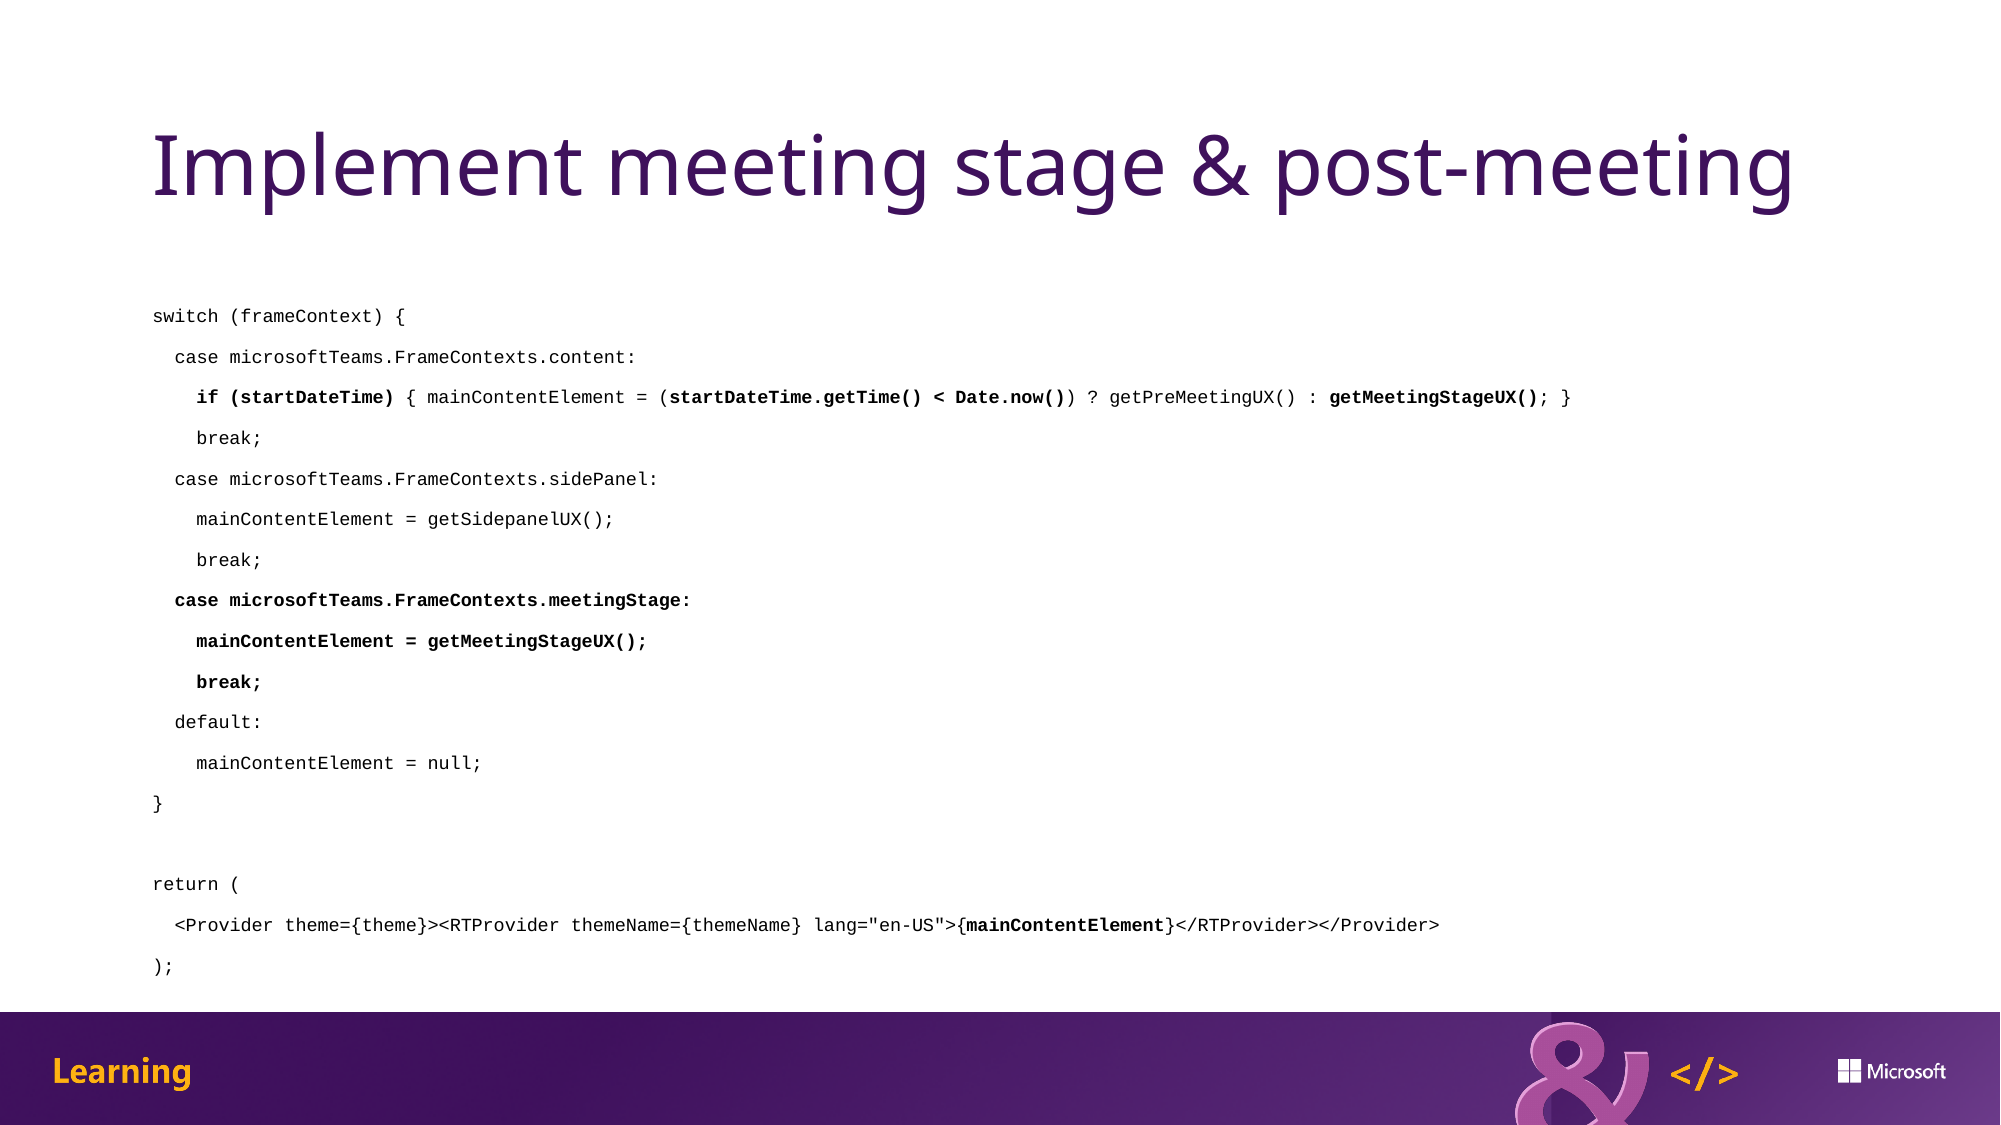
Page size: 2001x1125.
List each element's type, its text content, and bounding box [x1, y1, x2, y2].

list switch (frameContext) { case microsoftTeams.FrameContexts.content: if (startDateTime) { mainContentElement = (startDateTime.getTime() < Date.now()) ? getPreMeetingUX() : getMeetingStageUX(); } break; case microsoftTeams.FrameContexts.sidePanel: mainContentElement = getSidepanelUX(); break; case microsoftTeams.FrameContexts.meetingStage: mainContentElement = getMeetingStageUX(); break; default: mainContentElement = null; } return ( <Provider theme={theme}><RTProvider themeName={themeName} lang="en-US">{mainContentElement}</RTProvider></Provider> ); [137, 299, 1863, 990]
picture [0, 1012, 2000, 1125]
title Implement meeting stage & post-meeting [137, 59, 1863, 278]
